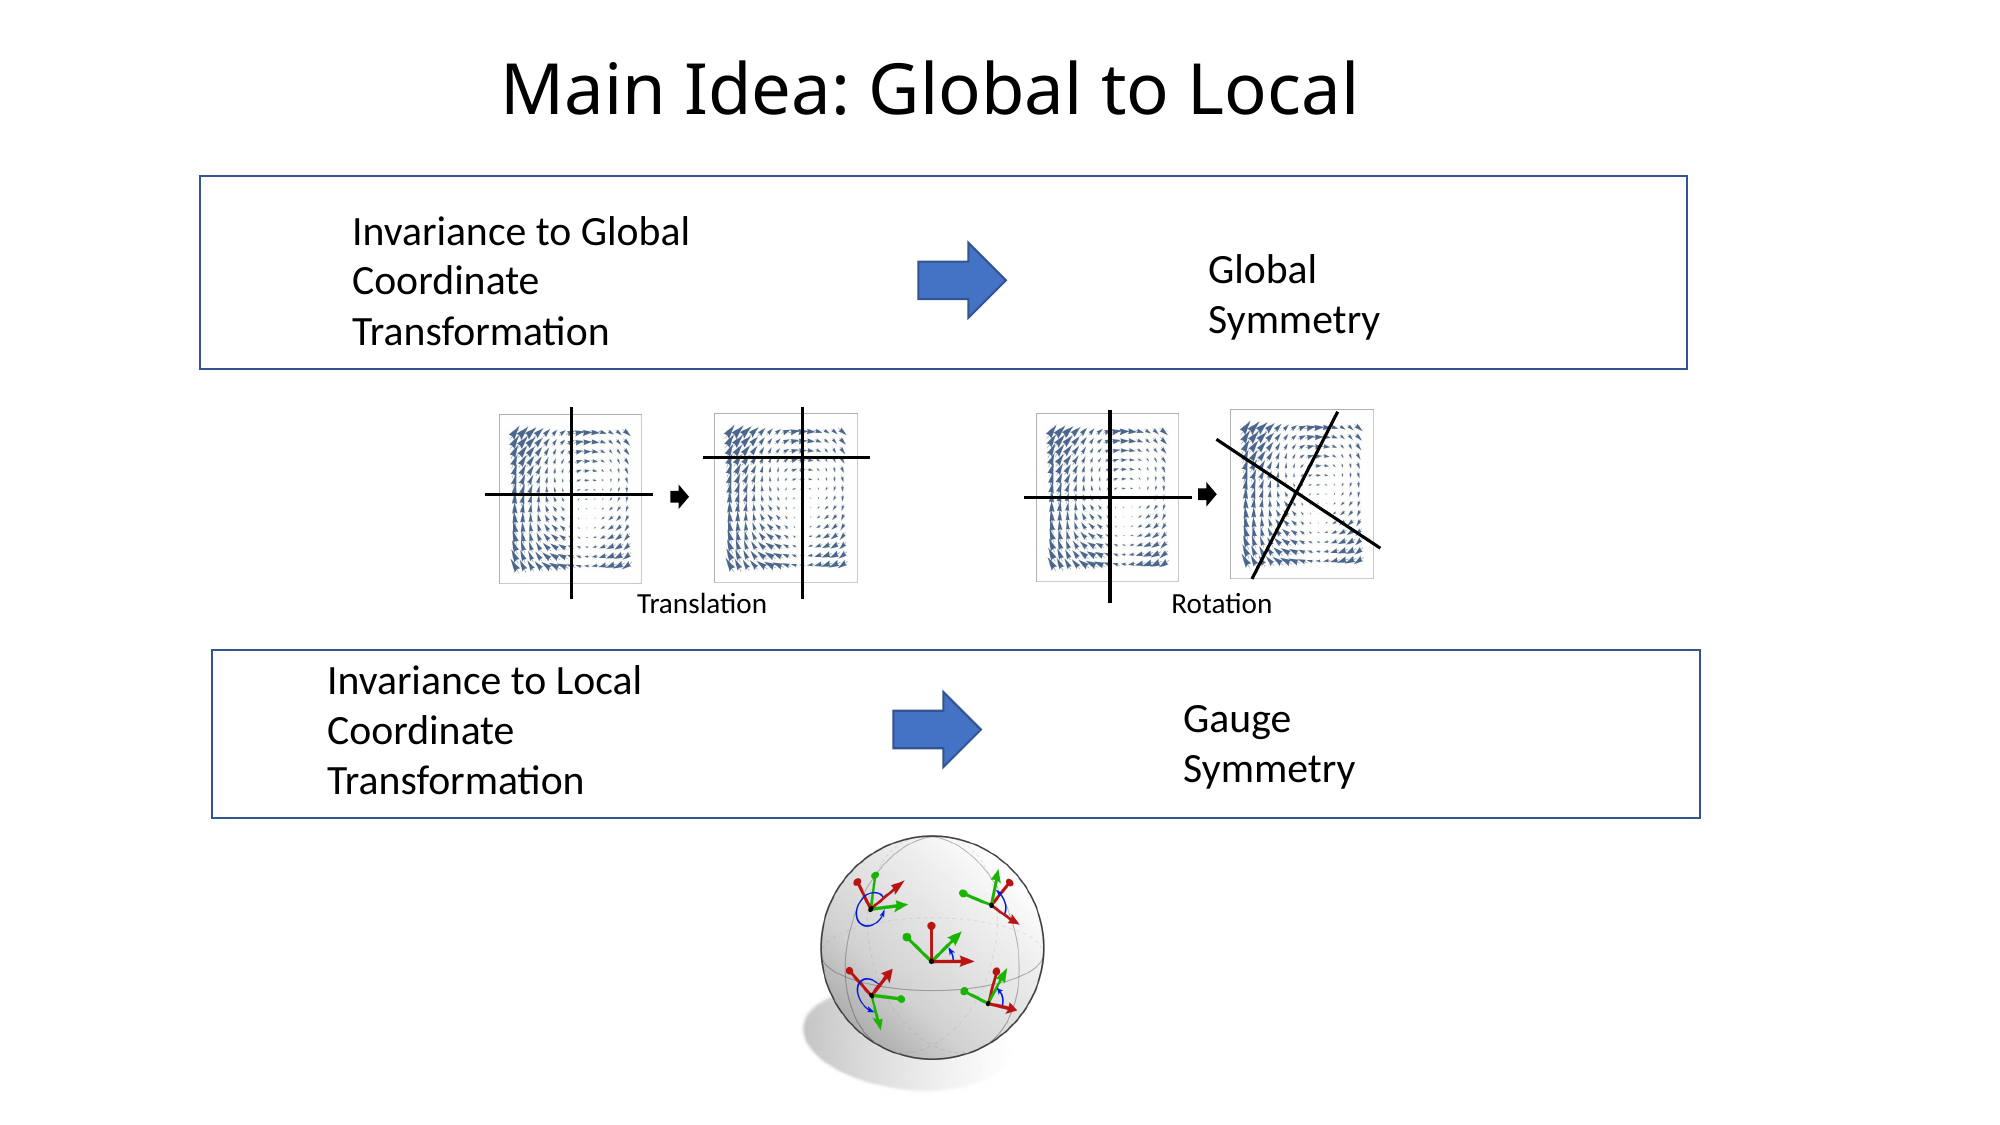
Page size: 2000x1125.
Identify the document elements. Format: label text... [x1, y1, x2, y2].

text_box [485, 406, 1381, 626]
text_box [788, 649, 1701, 819]
text_box Invariance to Local Coordinate Transformation [312, 645, 788, 960]
title Main Idea: Global to Local [480, 24, 1381, 160]
text_box [211, 649, 312, 819]
text_box Gauge Symmetry [1168, 683, 1481, 849]
text_box [892, 689, 983, 770]
text_box Invariance to Global Coordinate Transformation [337, 195, 813, 511]
text_box Global Symmetry [1193, 234, 1506, 400]
text_box [917, 240, 1008, 321]
text_box [199, 175, 1688, 370]
picture [786, 833, 1086, 1094]
